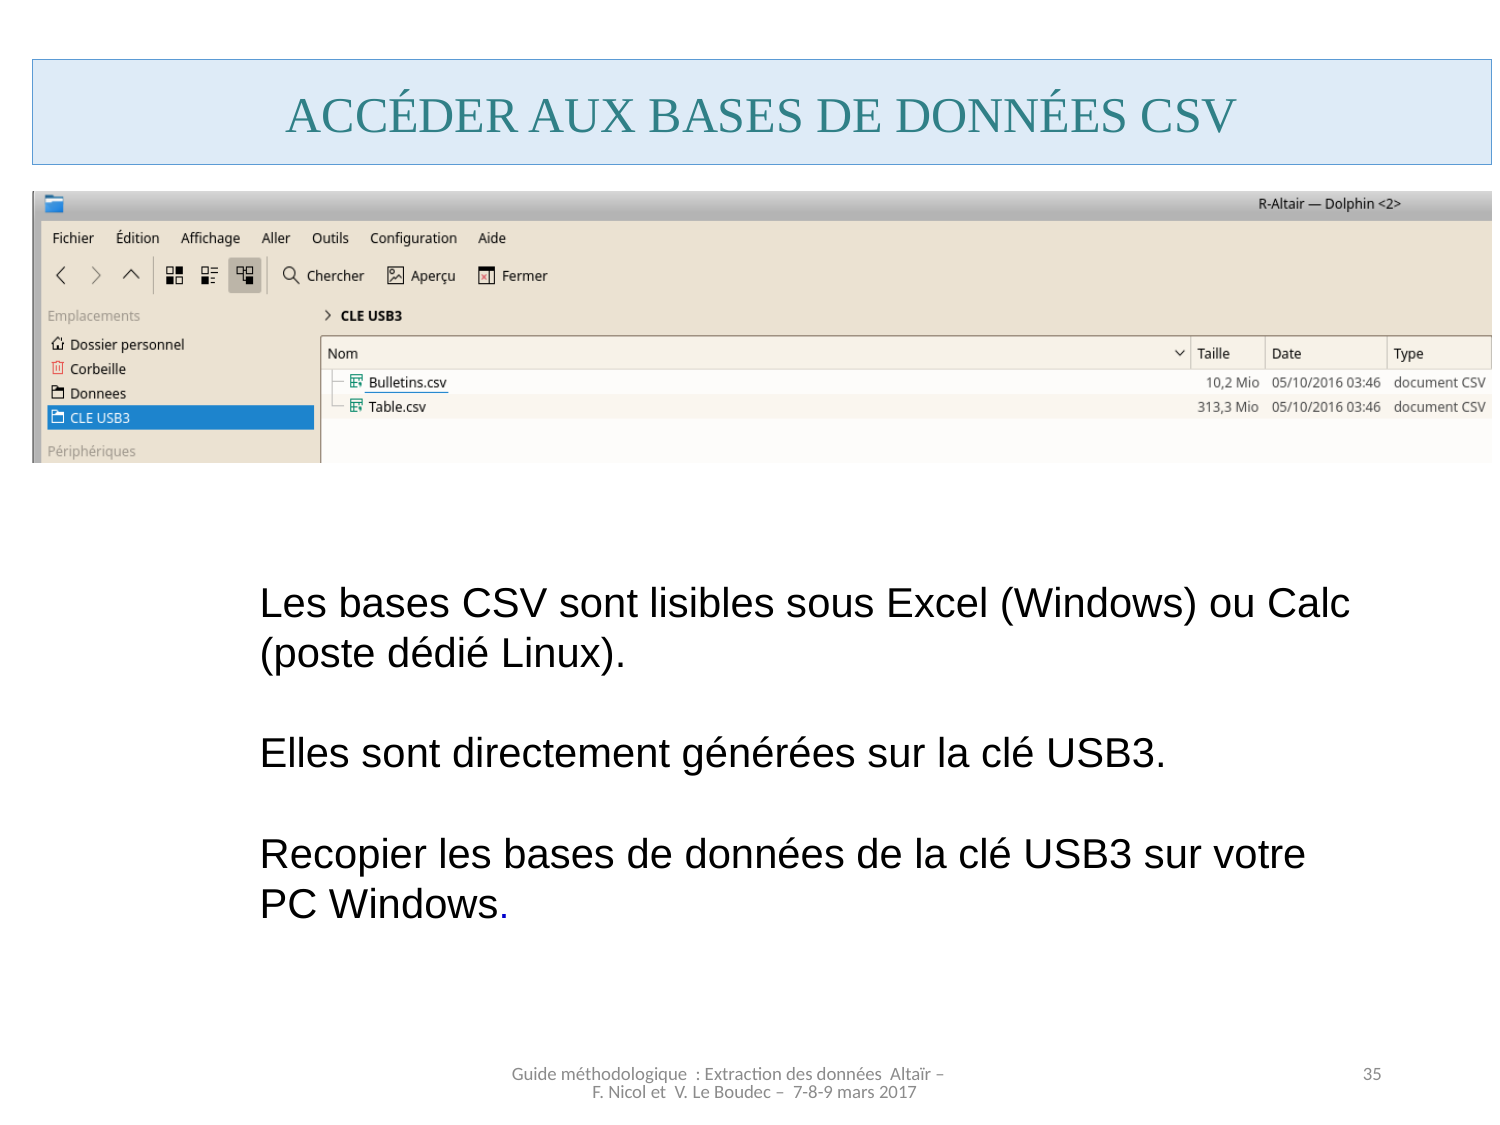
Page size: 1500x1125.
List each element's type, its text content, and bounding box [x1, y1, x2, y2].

footer Guide méthodologique : Extraction des données Altaïr – F. Nicol et V. Le Boudec – 7-8-9 mars 2017 [496, 1042, 1004, 1103]
slide_number 35 [1059, 1042, 1397, 1103]
text_box Les bases CSV sont lisibles sous Excel (Windows) ou Calc (poste dédié Linux). Elles sont directement générées sur la clé USB3. Recopier les bases de données de la clé USB3 sur votre PC Windows. [244, 568, 1370, 910]
picture [32, 191, 1492, 463]
text_box ACCéDER aux bases de données csv [32, 59, 1492, 165]
